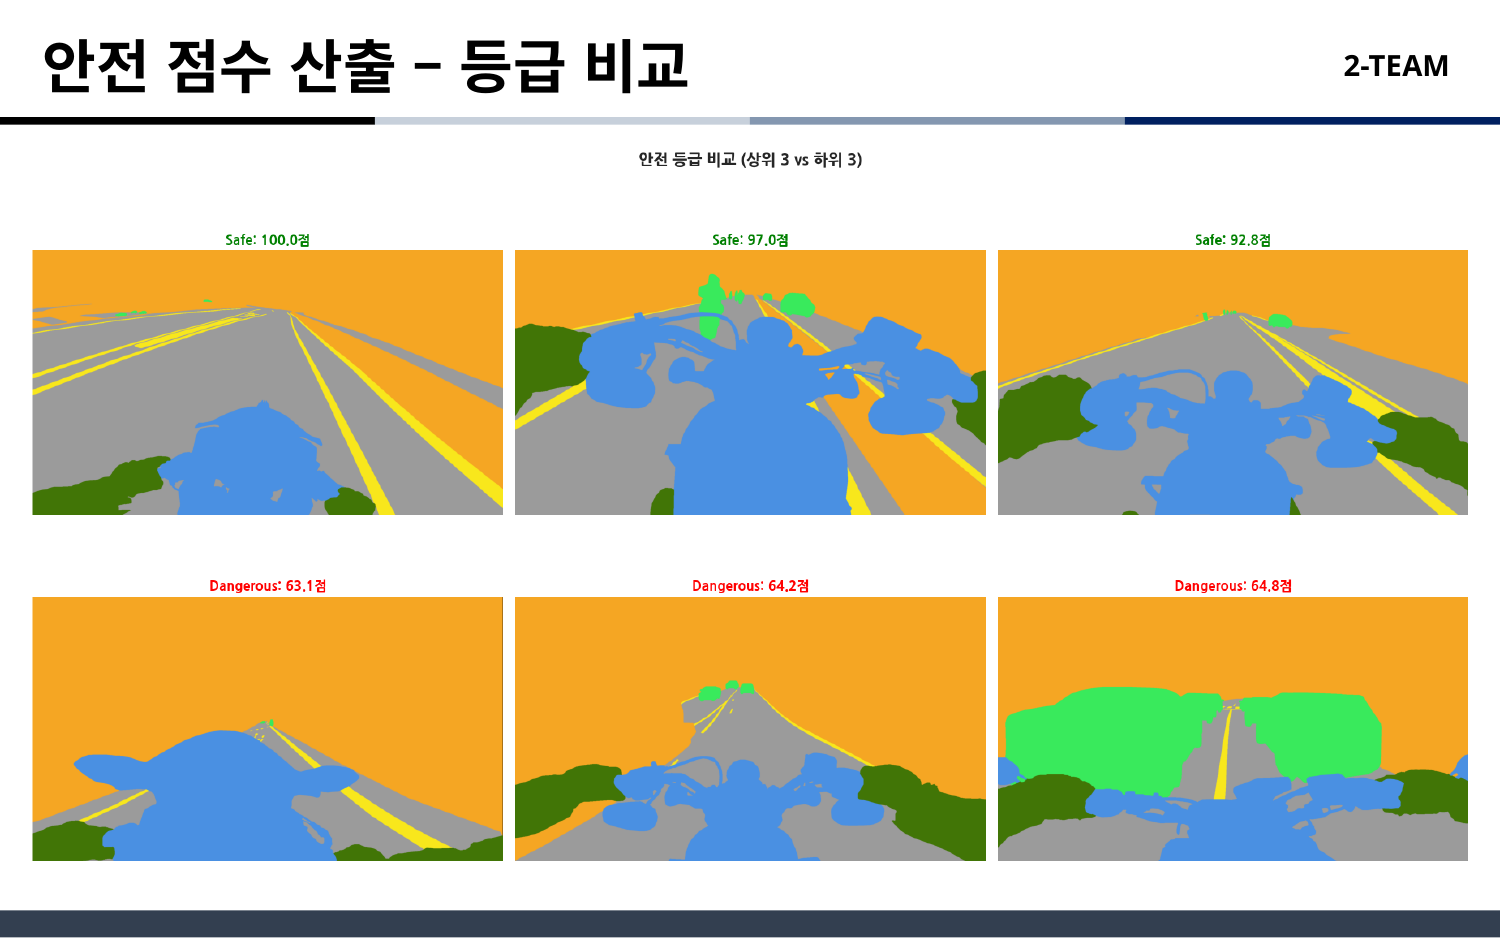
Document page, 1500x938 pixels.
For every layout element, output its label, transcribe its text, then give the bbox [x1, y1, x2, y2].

picture [24, 144, 1476, 869]
text_box 안전 점수 산출 – 등급 비교 [28, 23, 868, 107]
